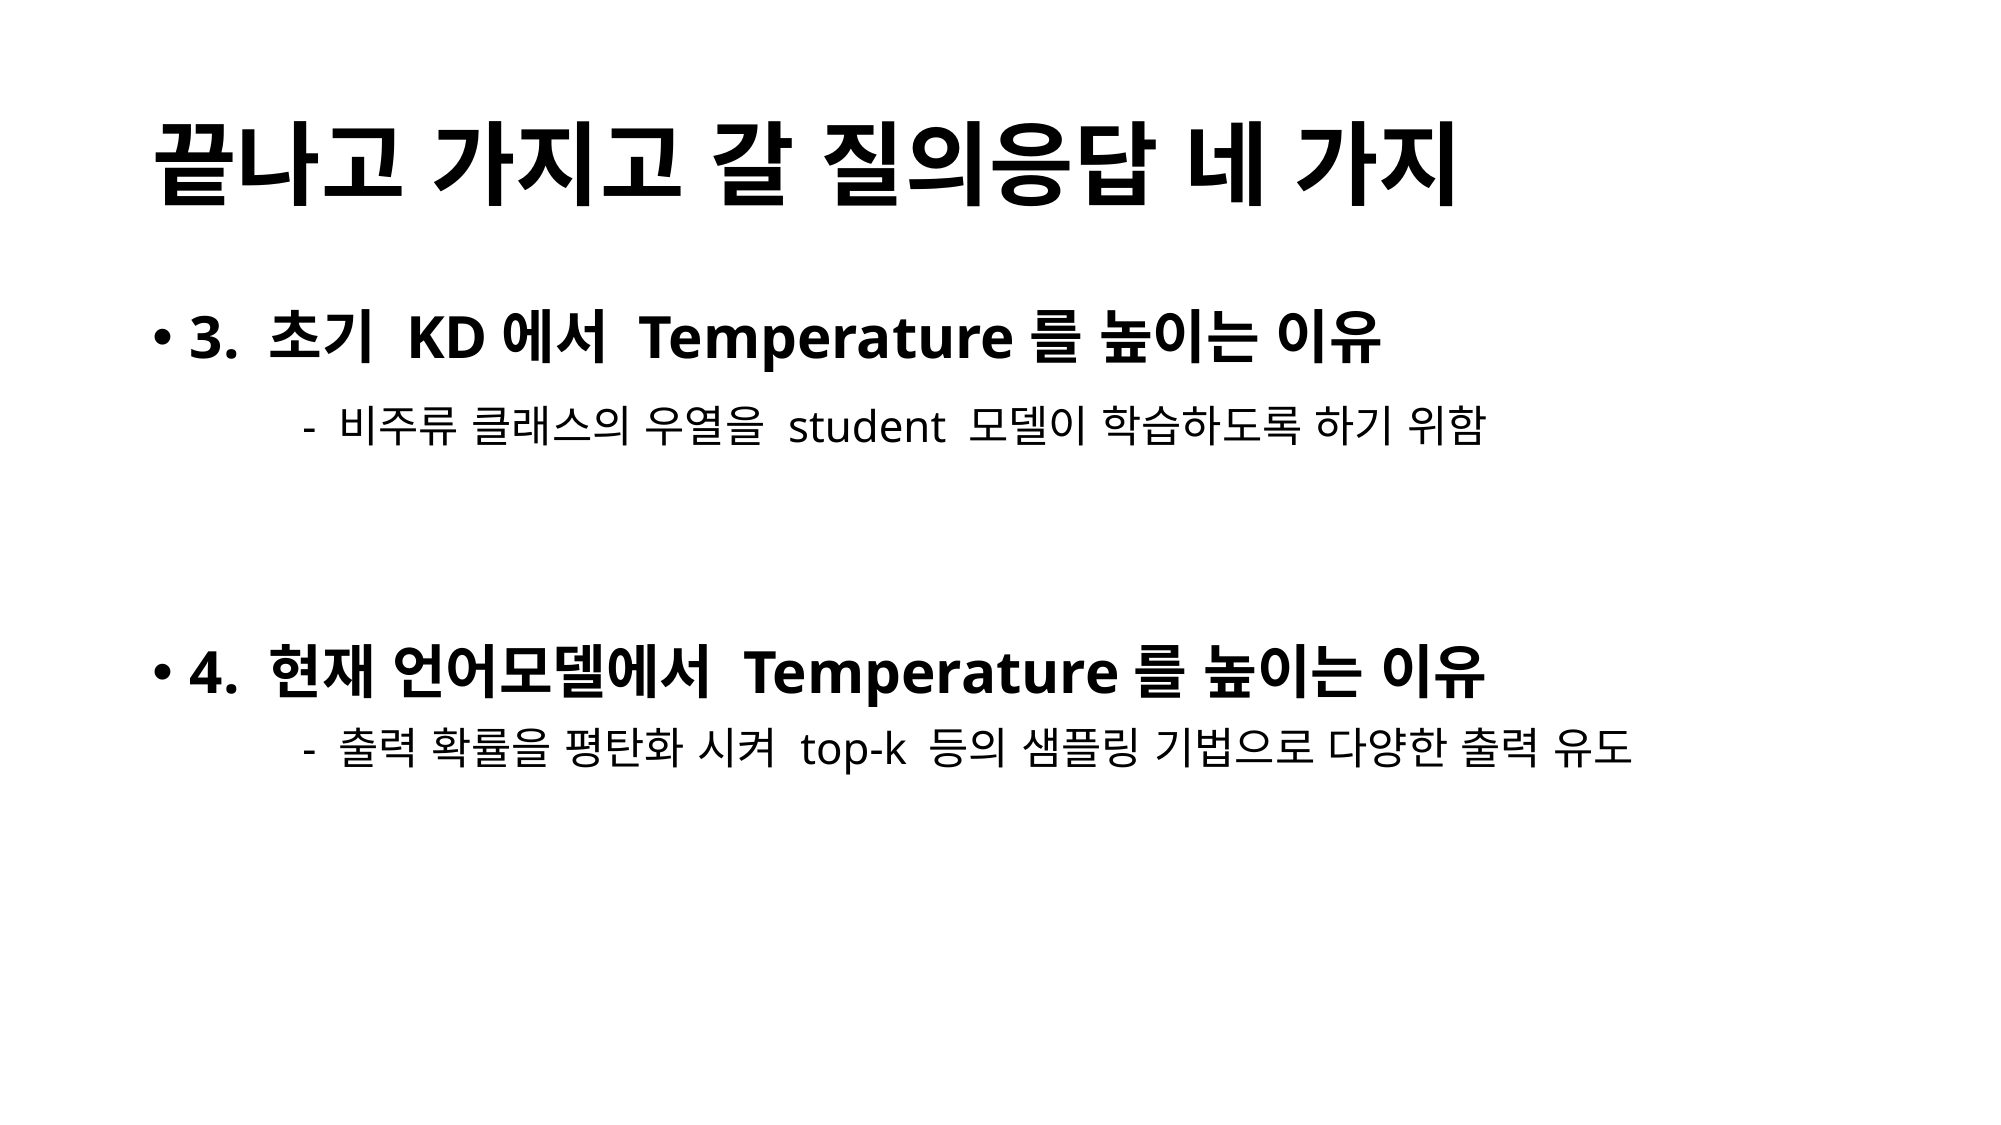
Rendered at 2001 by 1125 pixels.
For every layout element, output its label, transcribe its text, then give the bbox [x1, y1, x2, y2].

title 끝나고 가지고 갈 질의응답 네 가지 [137, 59, 1863, 278]
list 3. 초기 KD에서 Temperature를 높이는 이유 - 비주류 클래스의 우열을 student 모델이 학습하도록 하기 위함 4. 현재 언어모델에서 Temperature를 높이는 이유 - 출력 확률을 평탄화 시켜 top-k 등의 샘플링 기법으로 다양한 출력 유도 [137, 300, 1942, 951]
